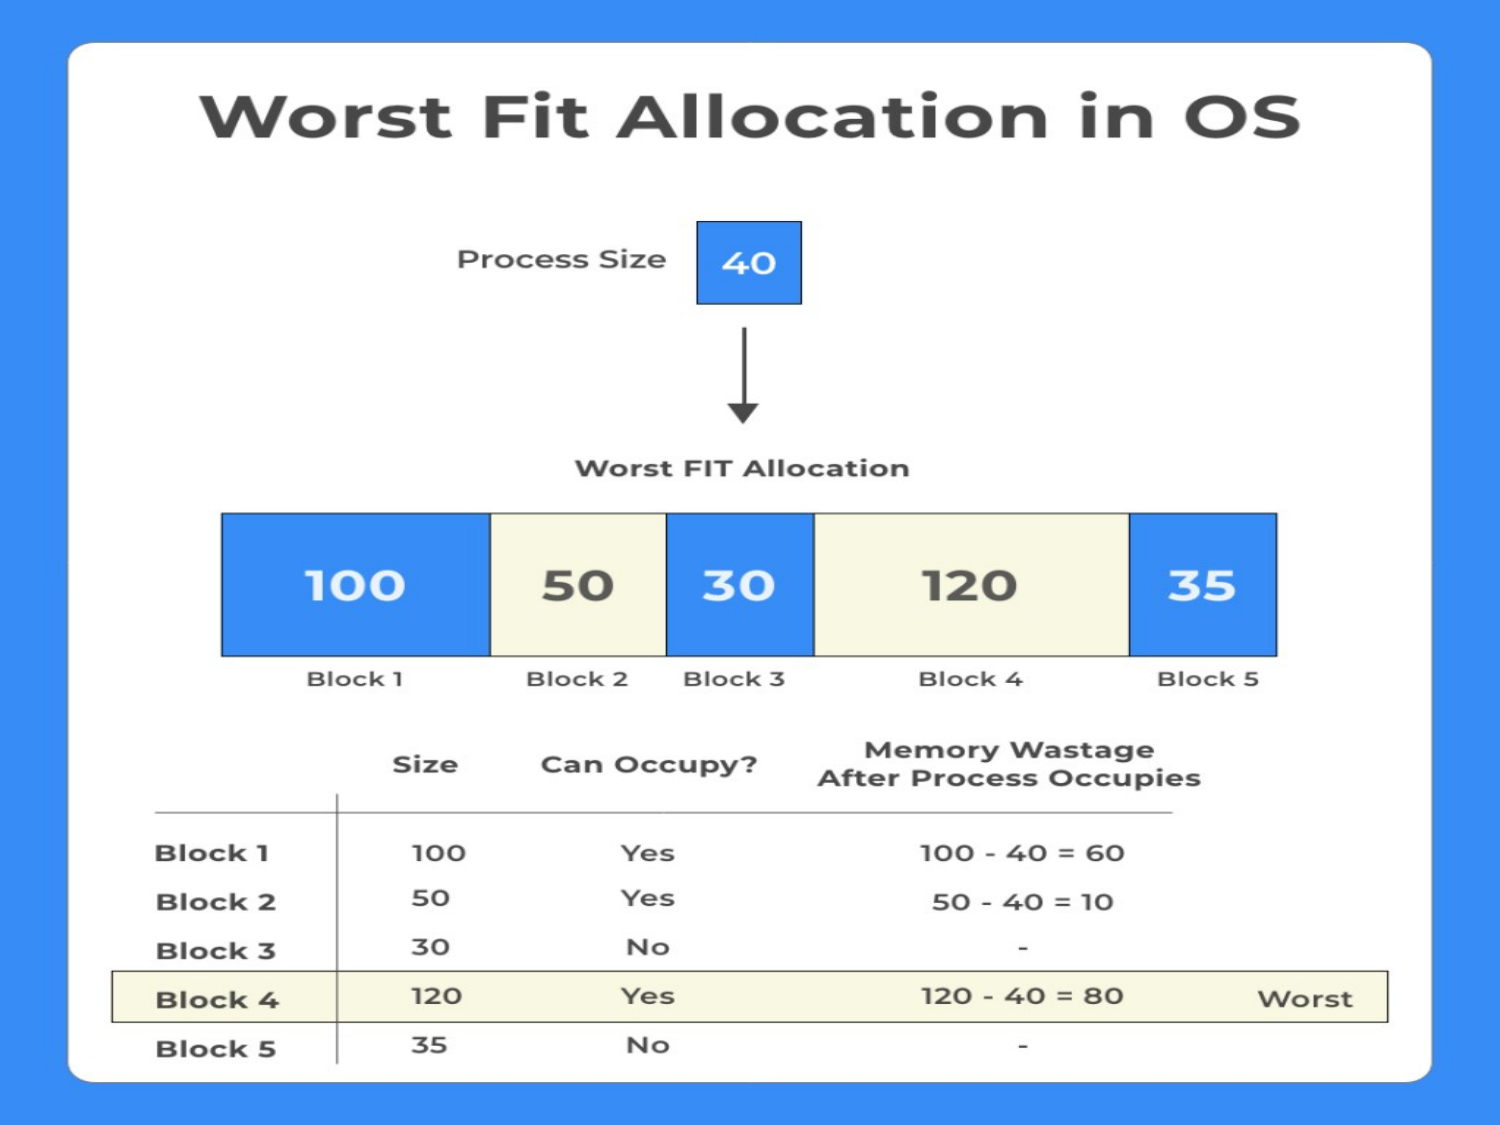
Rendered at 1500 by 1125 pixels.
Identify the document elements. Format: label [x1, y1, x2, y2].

text_box [0, 0, 1500, 1125]
